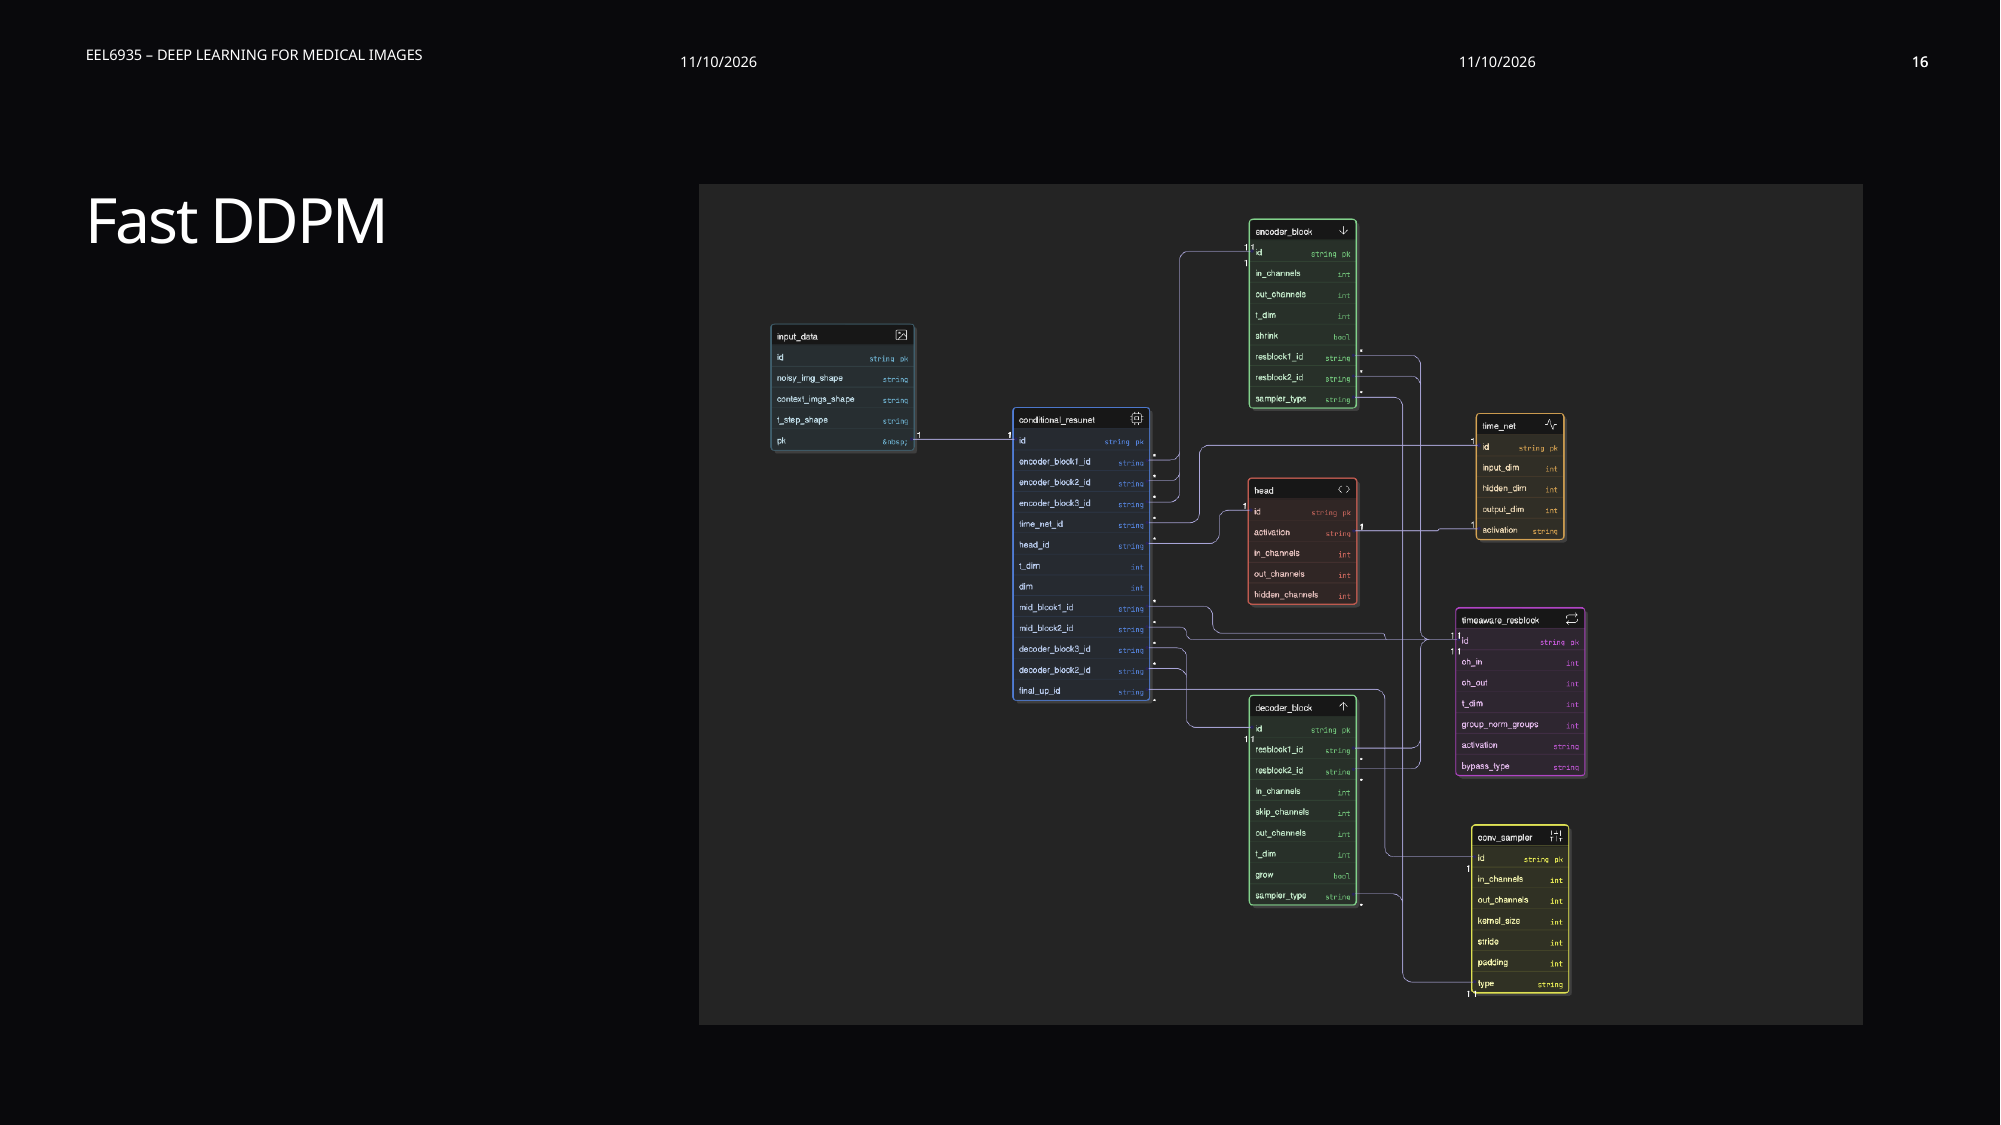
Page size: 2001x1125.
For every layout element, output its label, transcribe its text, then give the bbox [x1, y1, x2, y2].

text_box Fast DDPM [70, 184, 550, 659]
picture [699, 184, 1863, 1025]
slide_number 16 [1852, 35, 1944, 91]
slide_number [665, 35, 963, 91]
footer EEL6935 – Deep Learning for medical images [70, 35, 519, 91]
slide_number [1443, 35, 1757, 91]
